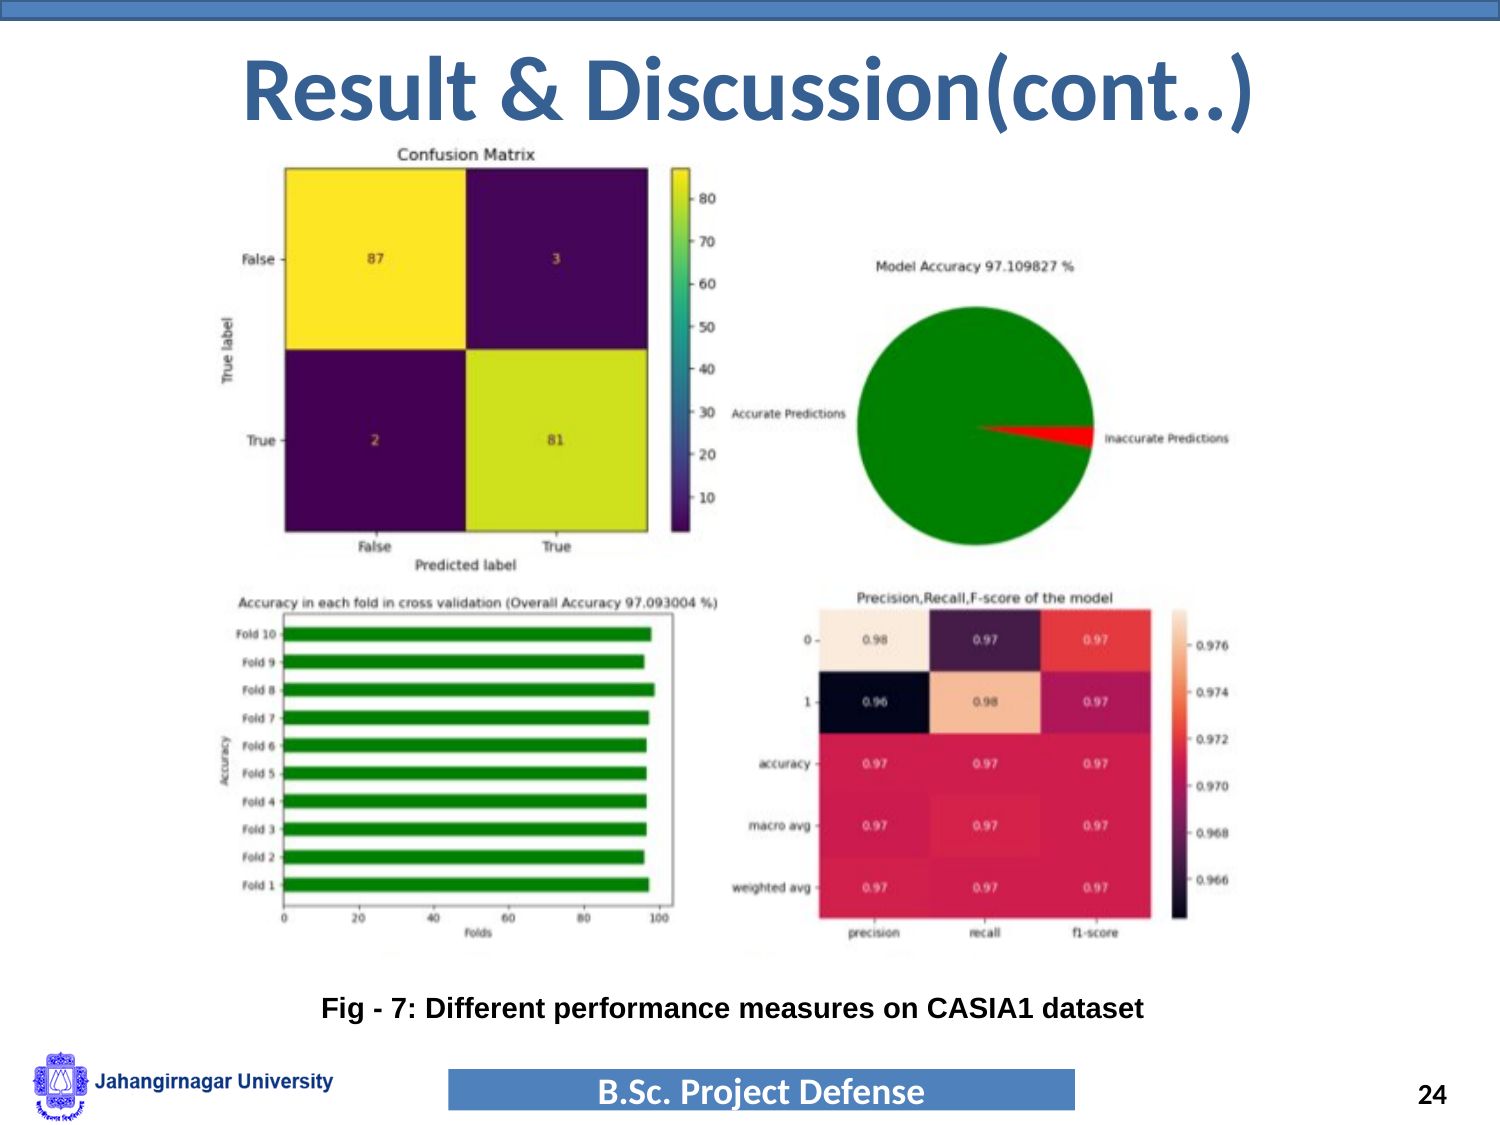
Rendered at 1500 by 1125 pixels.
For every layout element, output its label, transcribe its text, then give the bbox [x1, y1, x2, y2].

slide_number 24 [1112, 1062, 1463, 1123]
title Result & Discussion(cont..) [75, 45, 1425, 233]
text_box Fig - 7: Different performance measures on CASIA1 dataset [305, 981, 1406, 1067]
picture [15, 1040, 338, 1123]
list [215, 138, 1253, 958]
